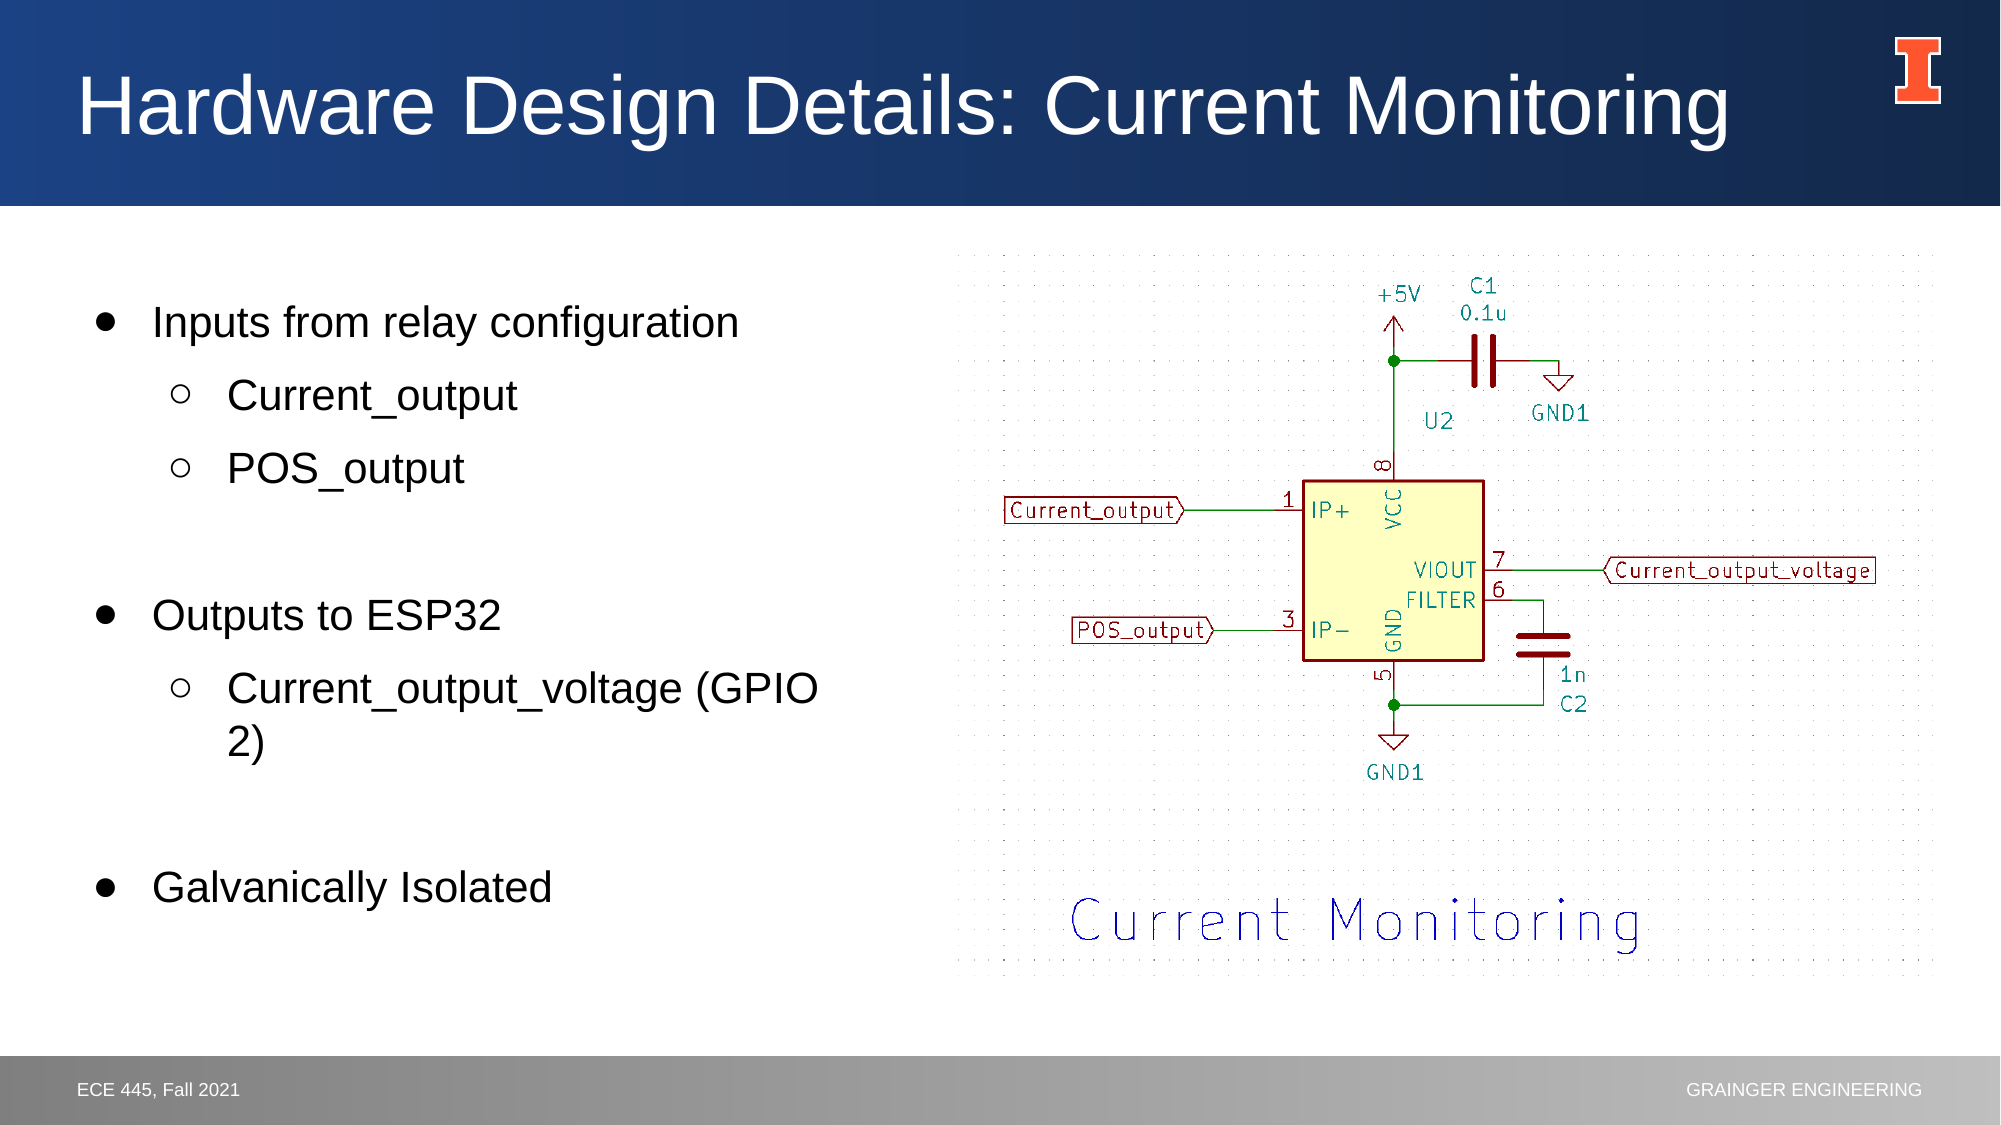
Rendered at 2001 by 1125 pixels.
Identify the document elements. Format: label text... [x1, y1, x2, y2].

text_box [0, 0, 2000, 206]
text_box [0, 1056, 2000, 1125]
picture [953, 251, 1942, 979]
picture [1895, 37, 1942, 104]
text_box Hardware Design Details: Current Monitoring [61, 43, 1852, 159]
list Inputs from relay configuration Current_output POS_output Outputs to ESP32 Current_output_voltage (GPIO 2) Galvanically Isolated [61, 285, 842, 931]
text_box GRAINGER ENGINEERING [1531, 1070, 1938, 1108]
text_box ECE 445, Fall 2021 [61, 1070, 1373, 1125]
